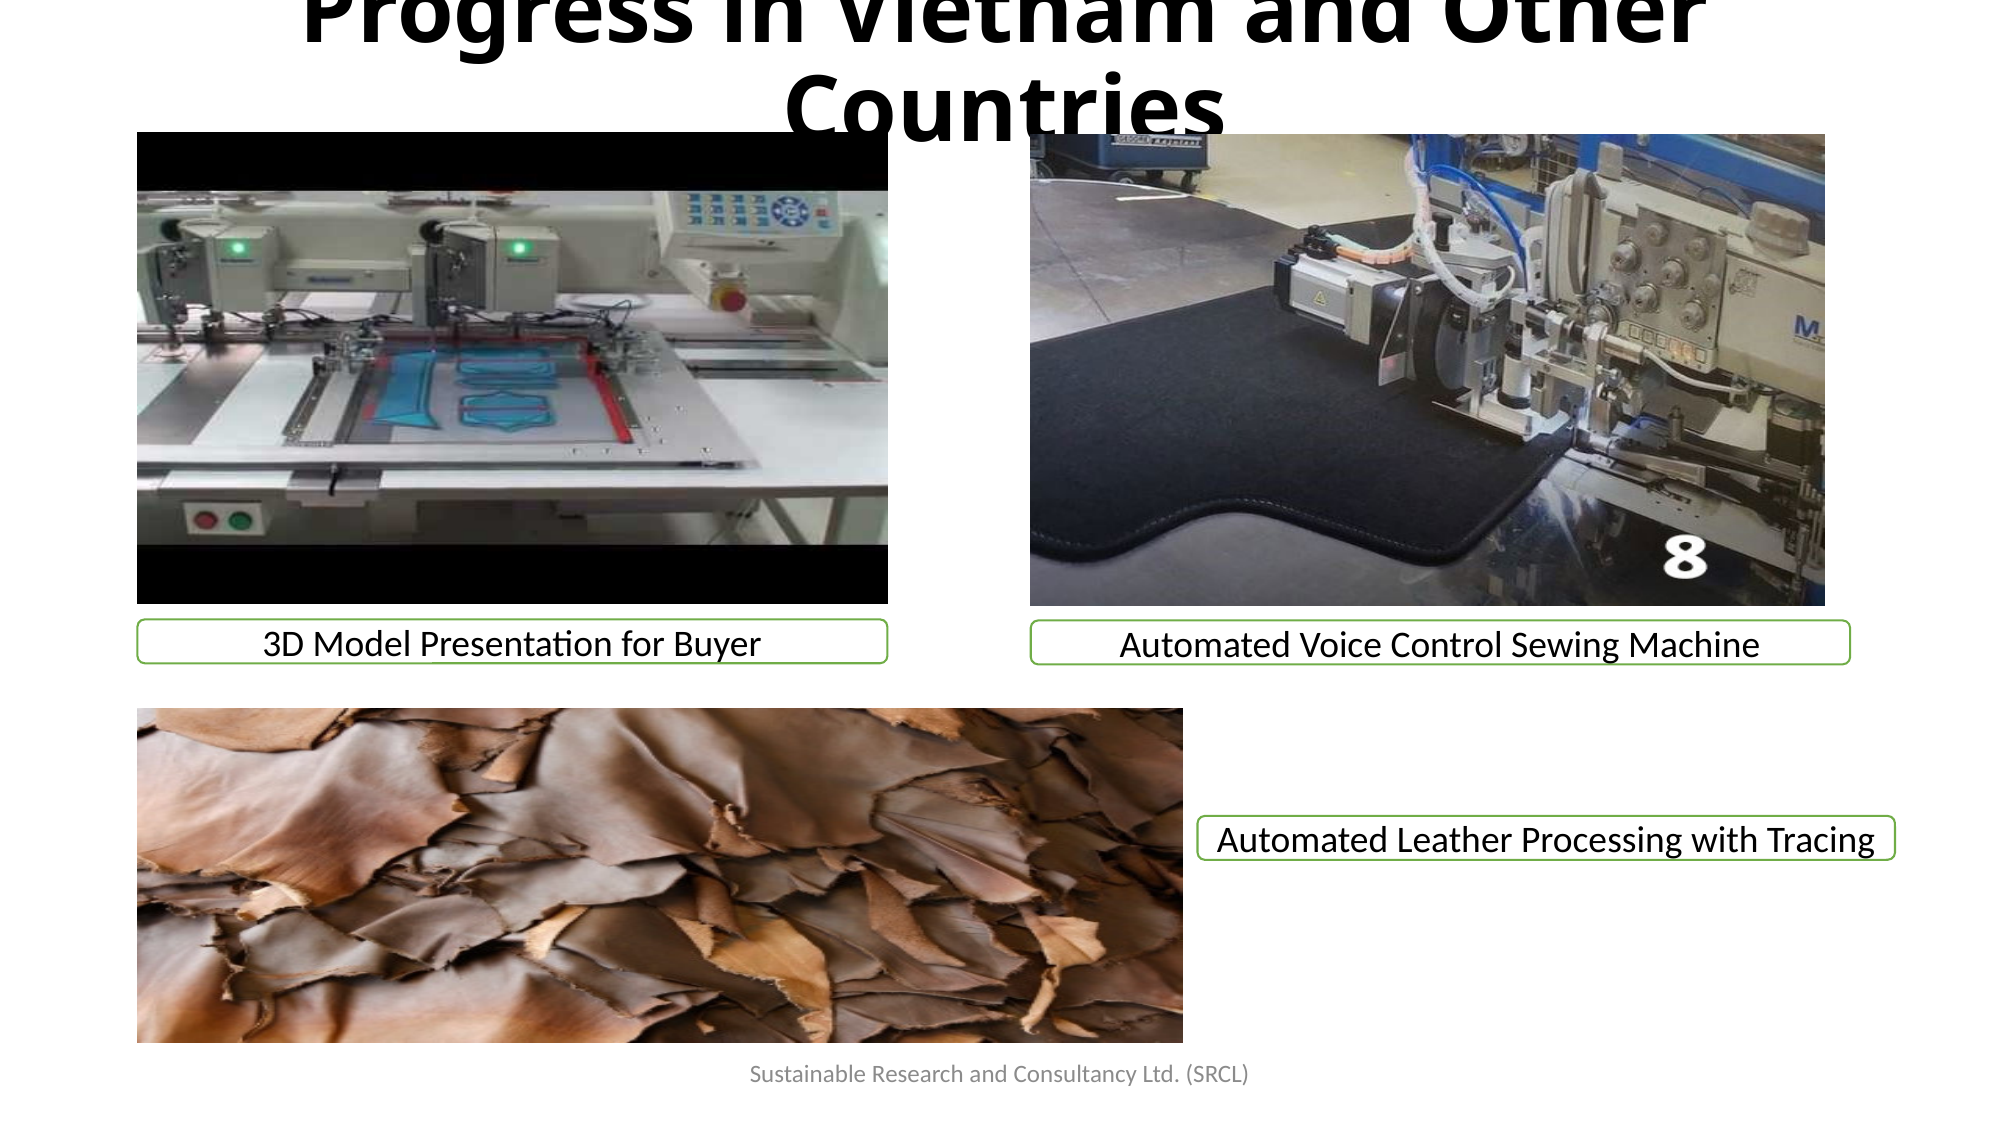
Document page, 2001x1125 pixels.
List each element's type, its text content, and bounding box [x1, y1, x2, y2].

title Progress in Vietnam and Other Countries [142, 0, 1868, 125]
text_box 3D Model Presentation for Buyer [136, 618, 889, 665]
picture [137, 707, 1184, 1043]
footer Sustainable Research and Consultancy Ltd. (SRCL) [662, 1042, 1338, 1103]
text_box Automated Voice Control Sewing Machine [1029, 619, 1852, 666]
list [137, 132, 888, 604]
picture [1030, 134, 1825, 606]
text_box Automated Leather Processing with Tracing [1196, 814, 1897, 861]
